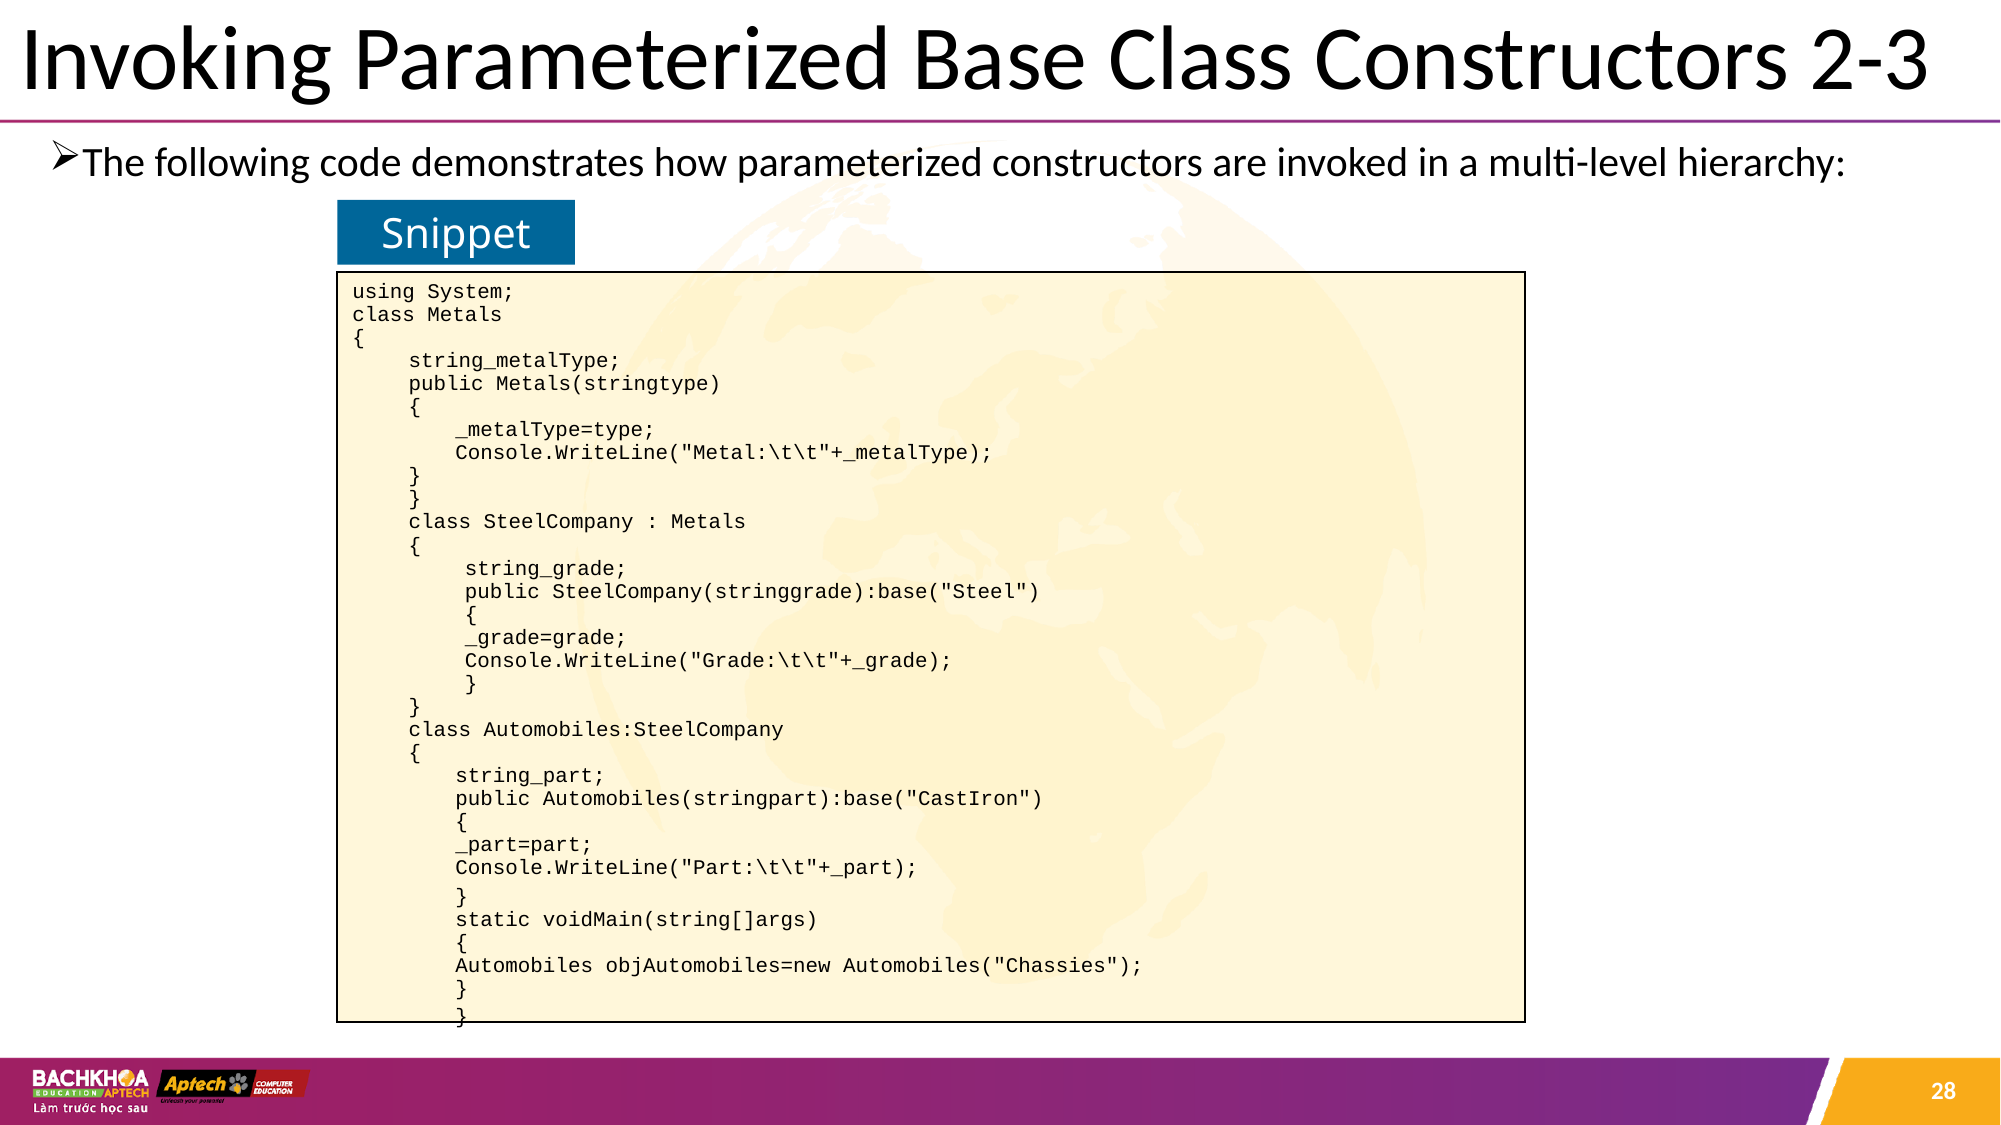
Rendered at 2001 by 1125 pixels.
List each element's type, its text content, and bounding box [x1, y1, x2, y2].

picture [0, 0, 2001, 1125]
slide_number 28 [1899, 1059, 1988, 1120]
text_box Snippet [337, 199, 575, 265]
title Invoking Parameterized Base Class Constructors 2-3 [5, 3, 1993, 116]
list The following code demonstrates how parameterized constructors are invoked in a multi-level hierarchy: [5, 125, 1993, 1014]
text_box using System; class Metals { string_metalType; public Metals(stringtype) { _metalType=type; Console.WriteLine("Metal:\t\t"+_metalType); } } class SteelCompany : Metals { string_grade; public SteelCompany(stringgrade):base("Steel") { _grade=grade; Console.WriteLine("Grade:\t\t"+_grade); } } class Automobiles:SteelCompany { string_part; public Automobiles(stringpart):base("CastIron") { _part=part; Console.WriteLine("Part:\t\t"+_part); } static voidMain(string[]args) { Automobiles objAutomobiles=new Automobiles("Chassies"); } } [337, 272, 1525, 1023]
